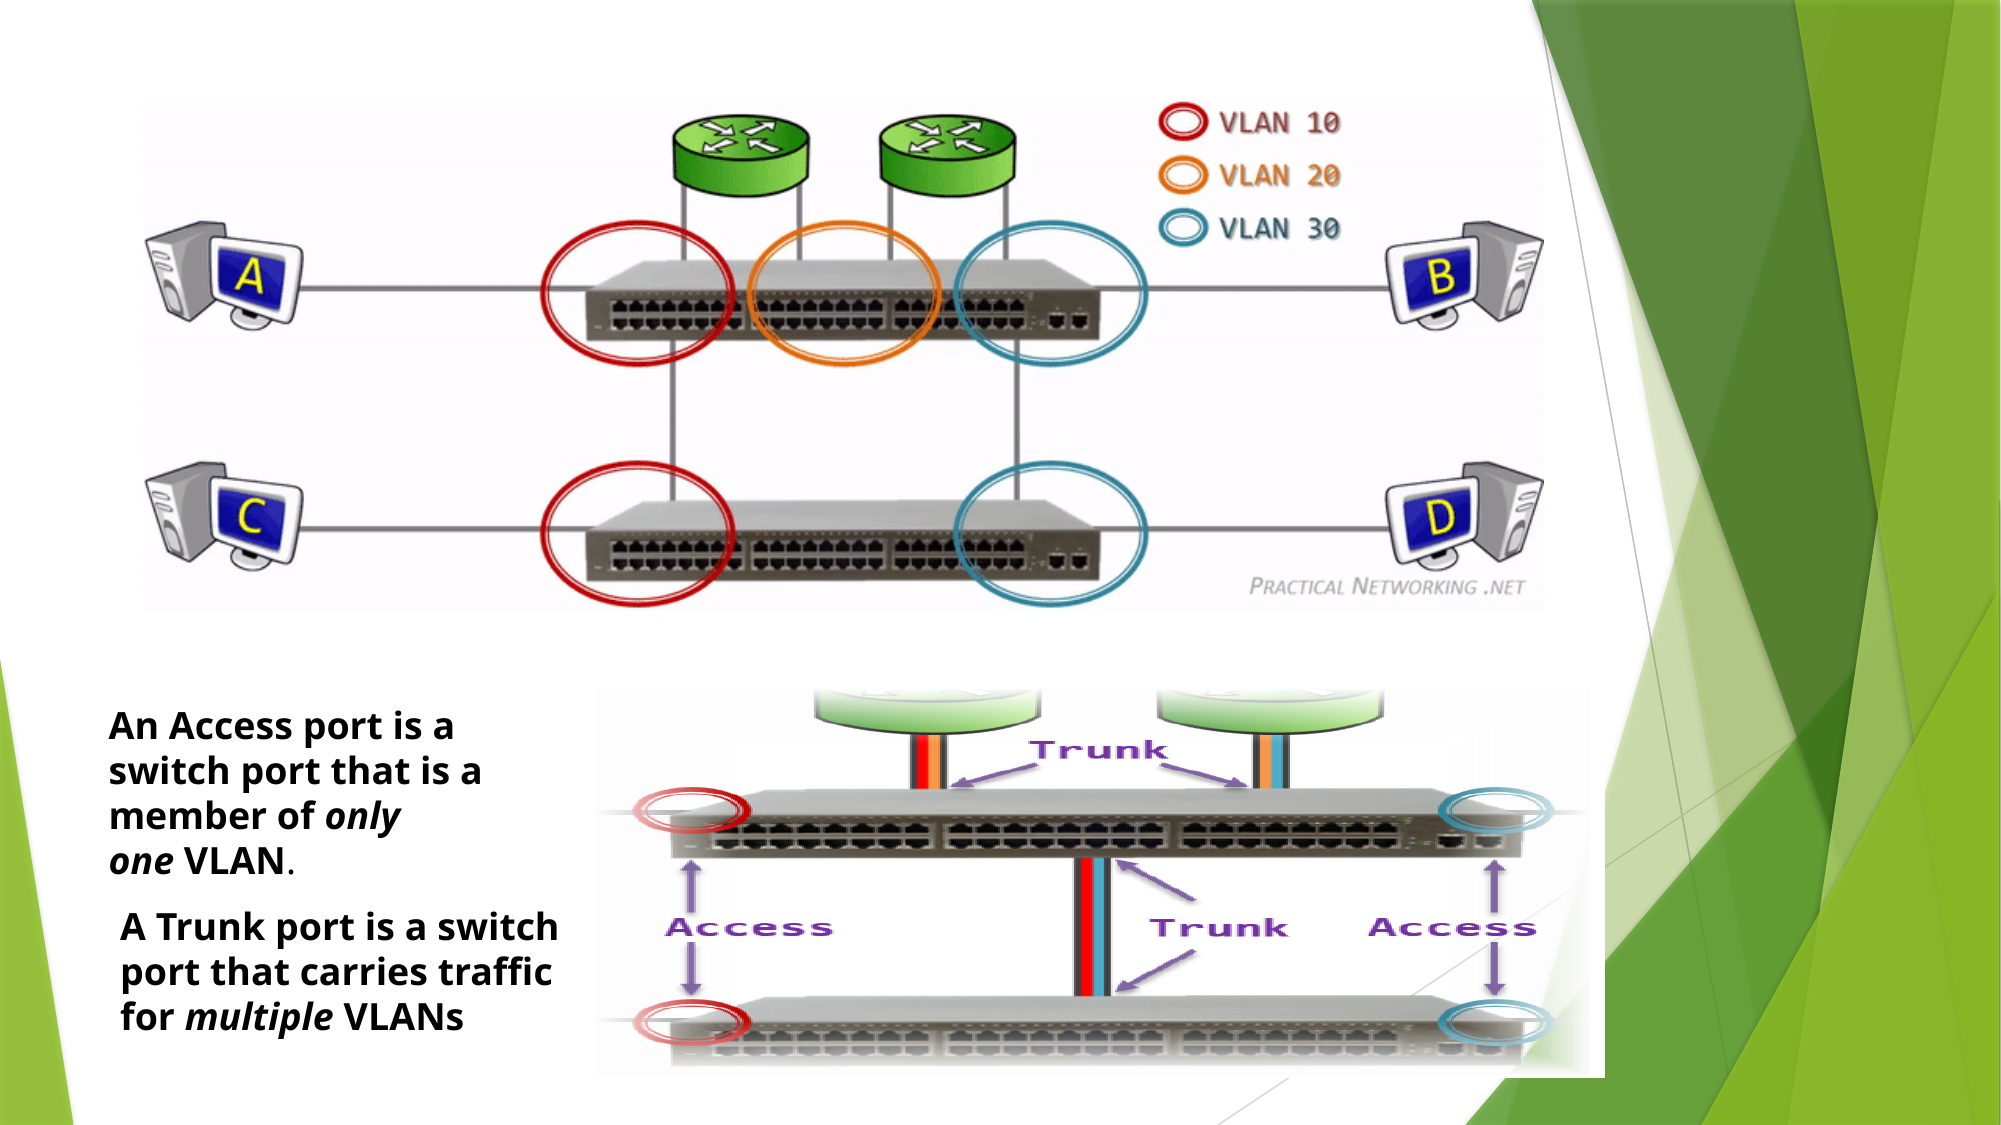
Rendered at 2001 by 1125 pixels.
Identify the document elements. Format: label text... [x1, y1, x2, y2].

picture [142, 98, 1544, 611]
text_box A Trunk port is a switch port that carries traffic for multiple VLANs [105, 895, 589, 1046]
picture [593, 676, 1606, 1078]
text_box An Access port is a switch port that is a member of only one VLAN. [93, 694, 589, 890]
